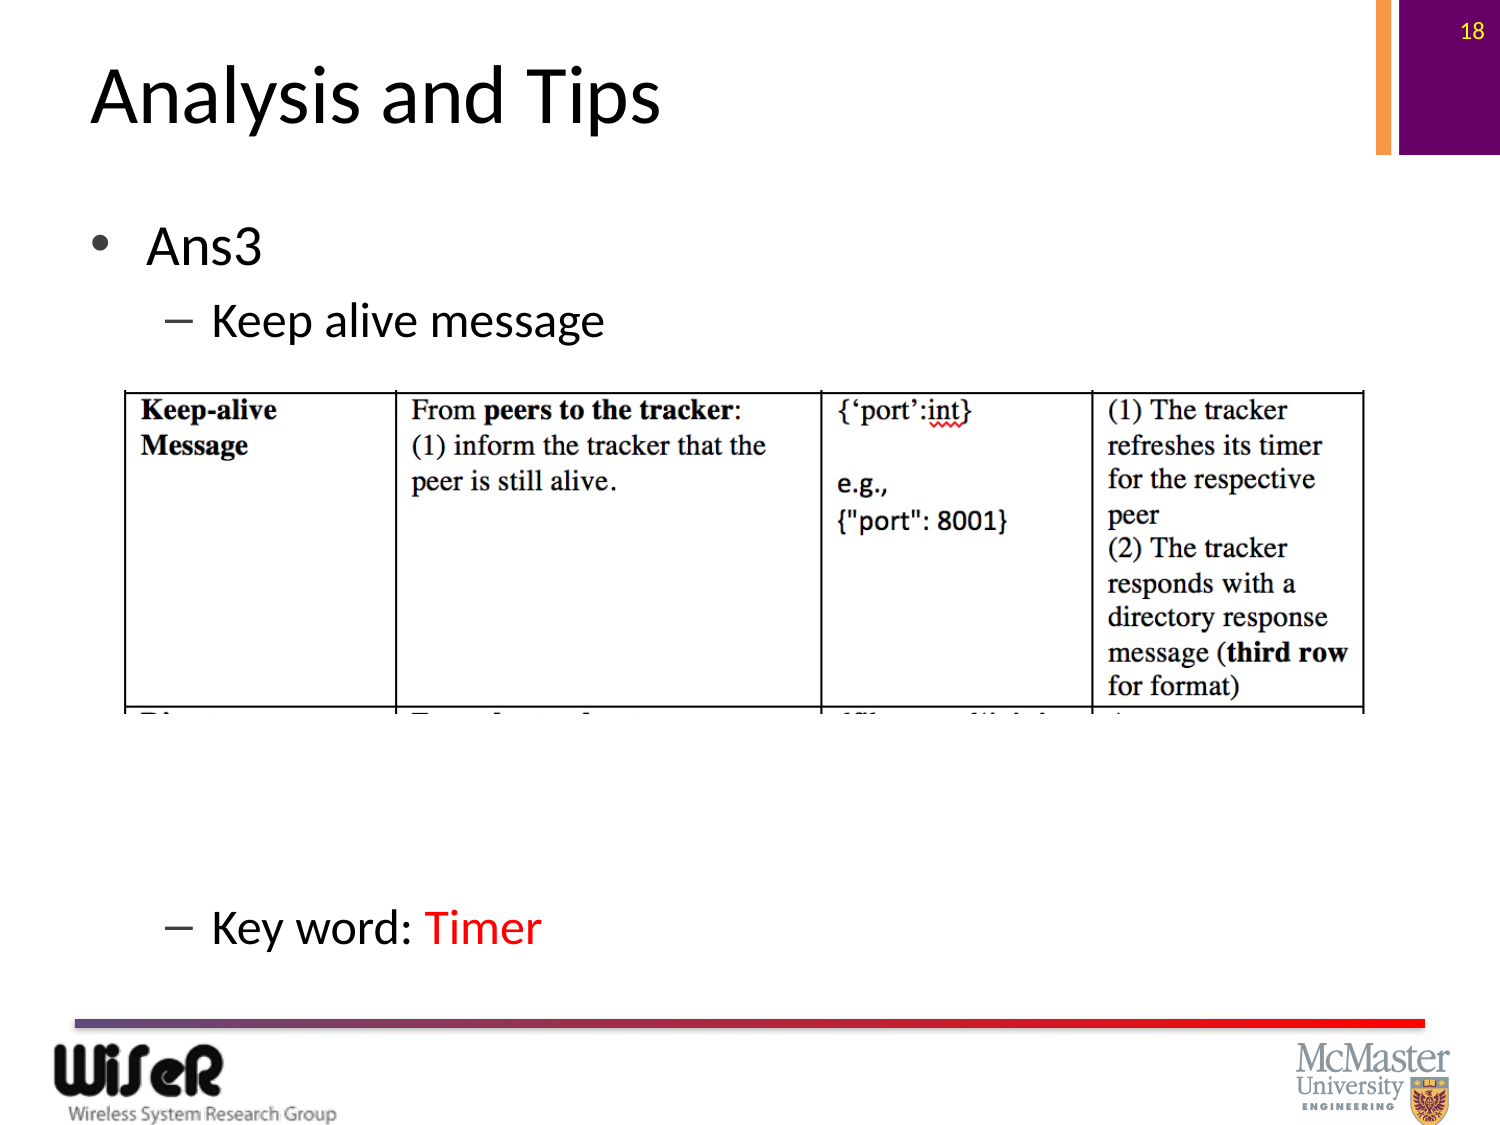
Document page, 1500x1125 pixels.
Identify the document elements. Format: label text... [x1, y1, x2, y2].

picture [121, 390, 1377, 714]
slide_number 18 [1149, 0, 1500, 60]
title Analysis and Tips [75, 24, 1377, 155]
picture [1296, 1043, 1450, 1125]
list Ans3 Keep alive message Key word: Timer [75, 200, 1425, 1005]
picture [48, 1023, 337, 1125]
